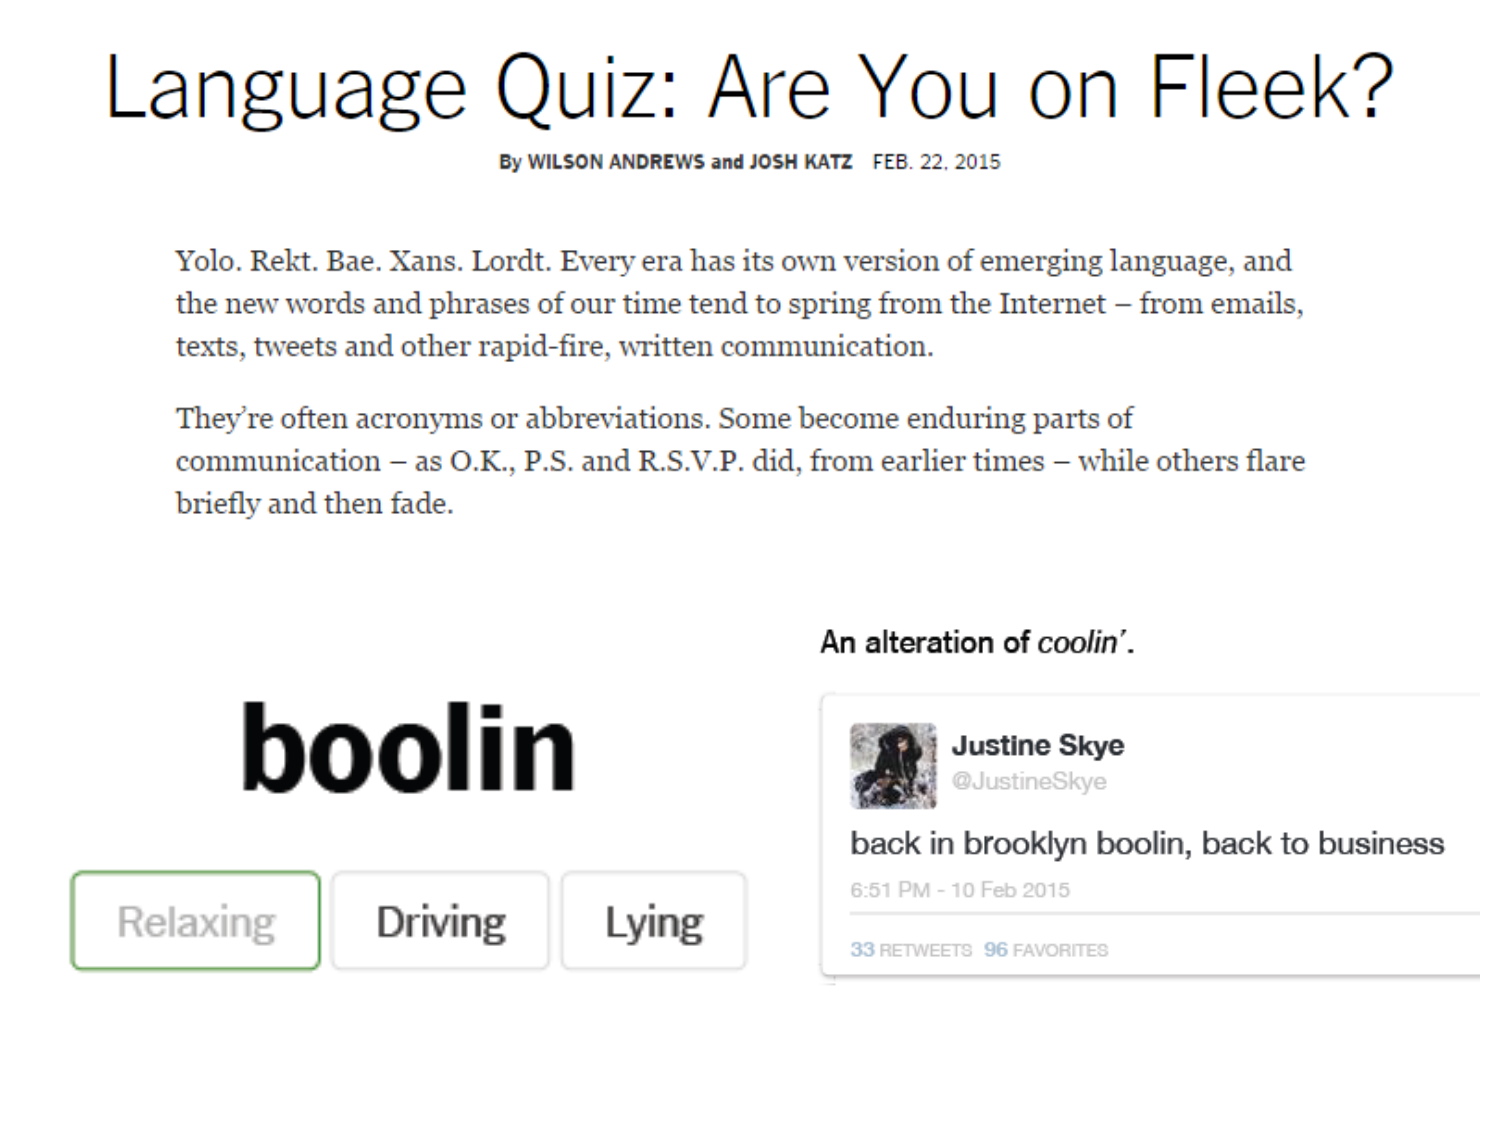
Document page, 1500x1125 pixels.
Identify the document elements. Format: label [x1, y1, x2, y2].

picture [32, 612, 1481, 1016]
picture [74, 30, 1429, 538]
